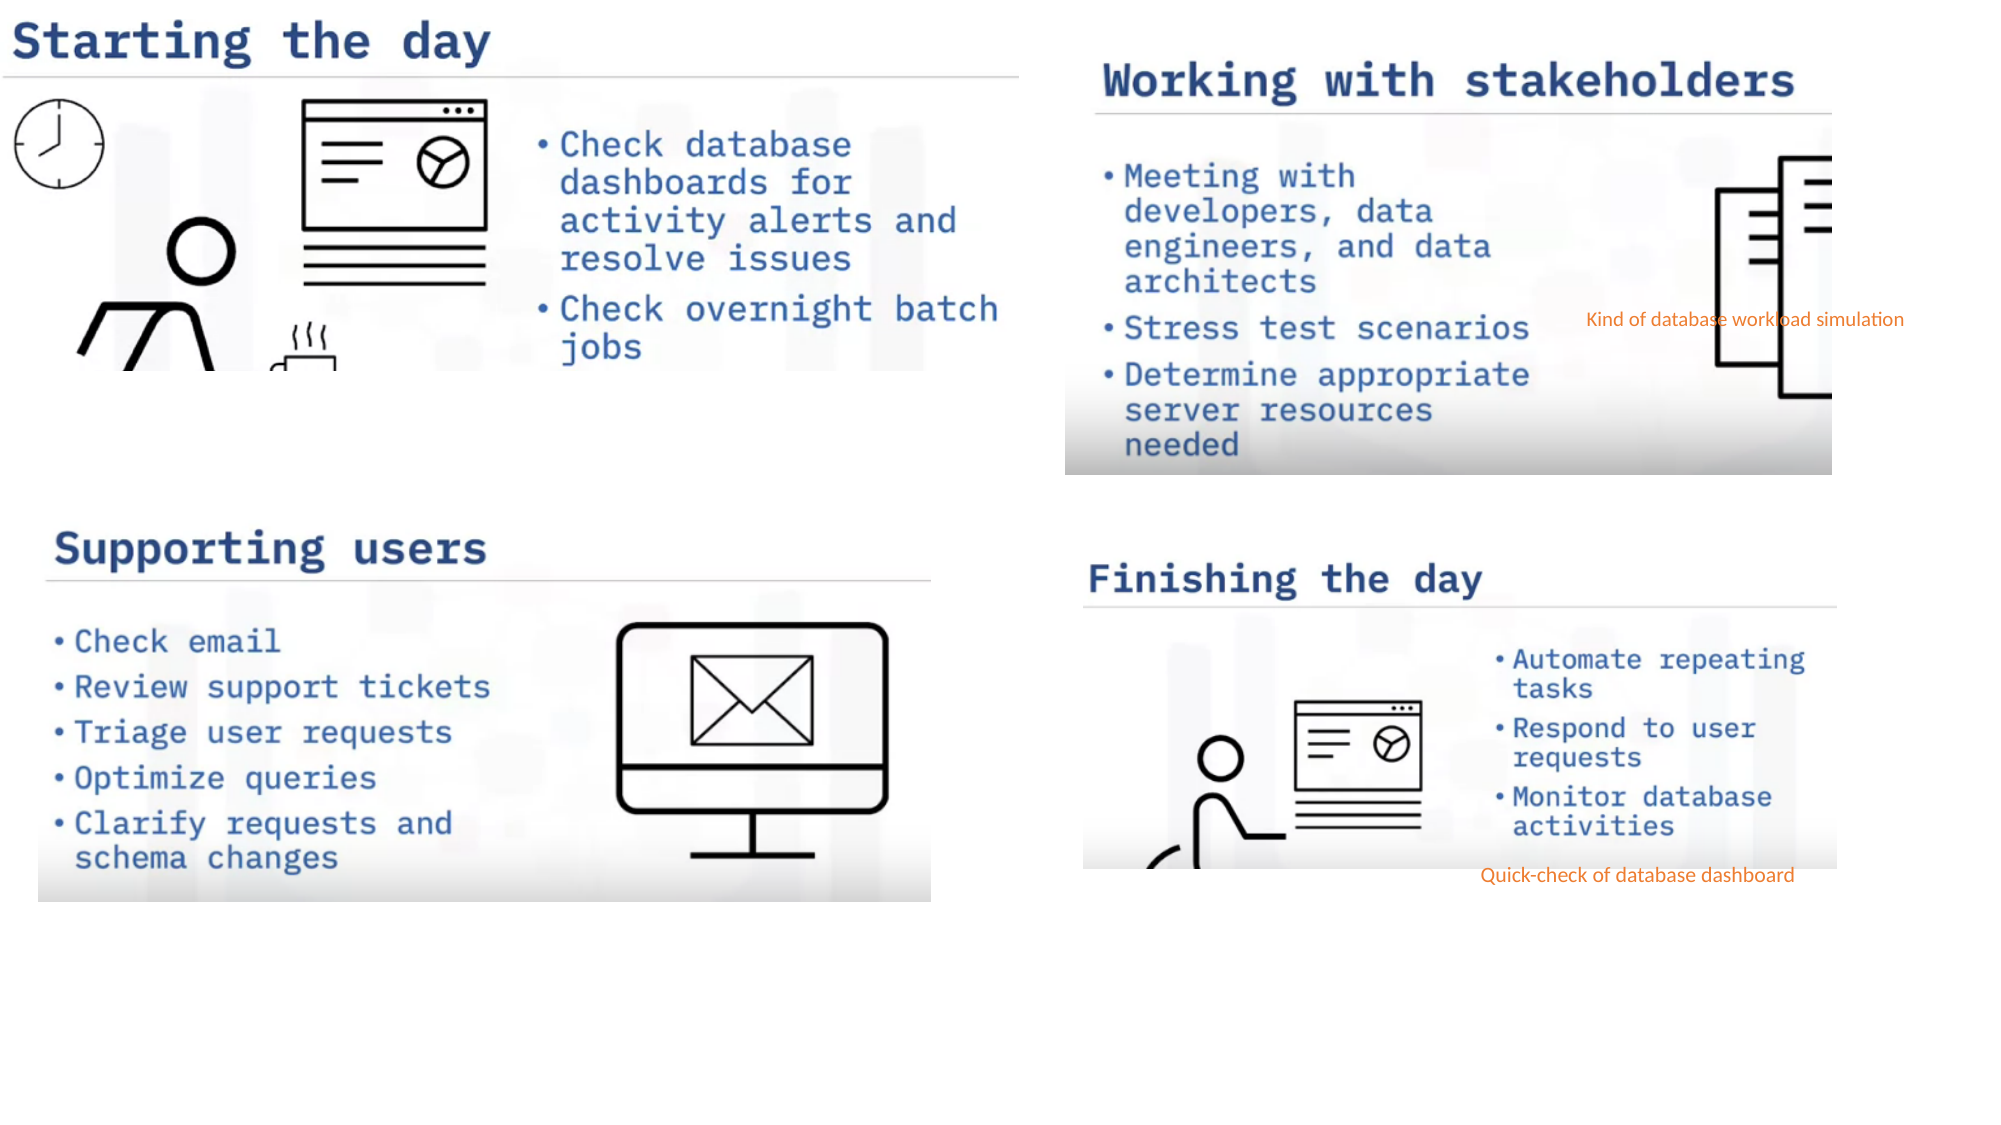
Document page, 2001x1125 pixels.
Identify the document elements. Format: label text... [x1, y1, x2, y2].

text_box Kind of database workload simulation [1832, 298, 1920, 338]
text_box Quick-check of database dashboard [1465, 853, 1928, 895]
picture [0, 19, 1019, 372]
picture [38, 519, 931, 902]
picture [1065, 49, 1832, 475]
picture [1083, 552, 1837, 869]
